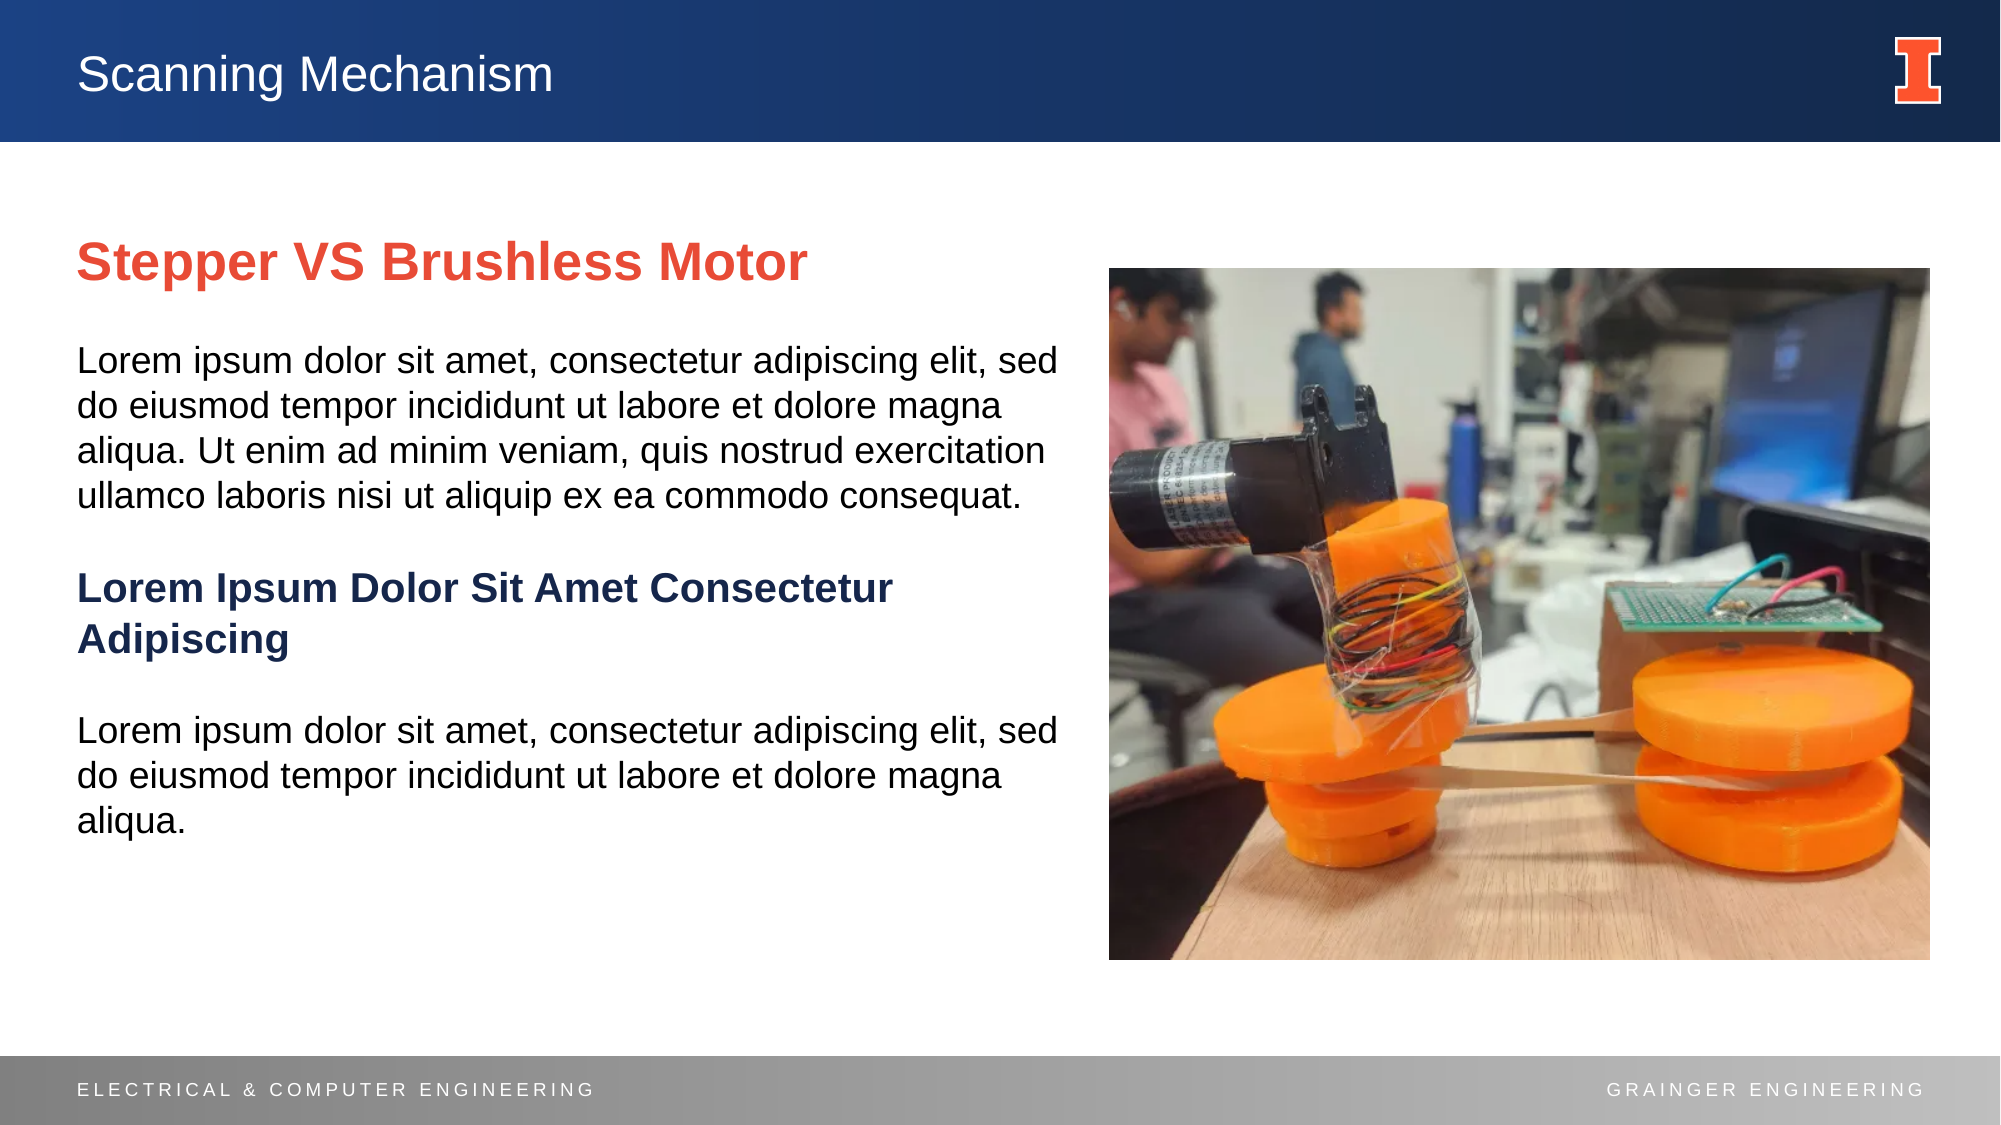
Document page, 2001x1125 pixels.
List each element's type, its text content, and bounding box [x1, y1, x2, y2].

text_box ELECTRICAL & COMPUTER ENGINEERING [61, 1070, 1373, 1108]
text_box [0, 1056, 2000, 1125]
text_box [0, 0, 2000, 142]
picture [1895, 37, 1942, 104]
text_box Scanning Mechanism [61, 33, 1852, 109]
list Stepper VS Brushless Motor Lorem ipsum dolor sit amet, consectetur adipiscing elit, sed do eiusmod tempor incididunt ut labore et dolore magna aliqua. Ut enim ad minim veniam, quis nostrud exercitation ullamco laboris nisi ut aliquip ex ea commodo consequat. Lorem Ipsum Dolor Sit Amet Consectetur Adipiscing Lorem ipsum dolor sit amet, consectetur adipiscing elit, sed do eiusmod tempor incididunt ut labore et dolore magna aliqua. [61, 218, 1110, 1010]
text_box GRAINGER ENGINEERING [1531, 1070, 1938, 1108]
picture [1109, 268, 1931, 961]
